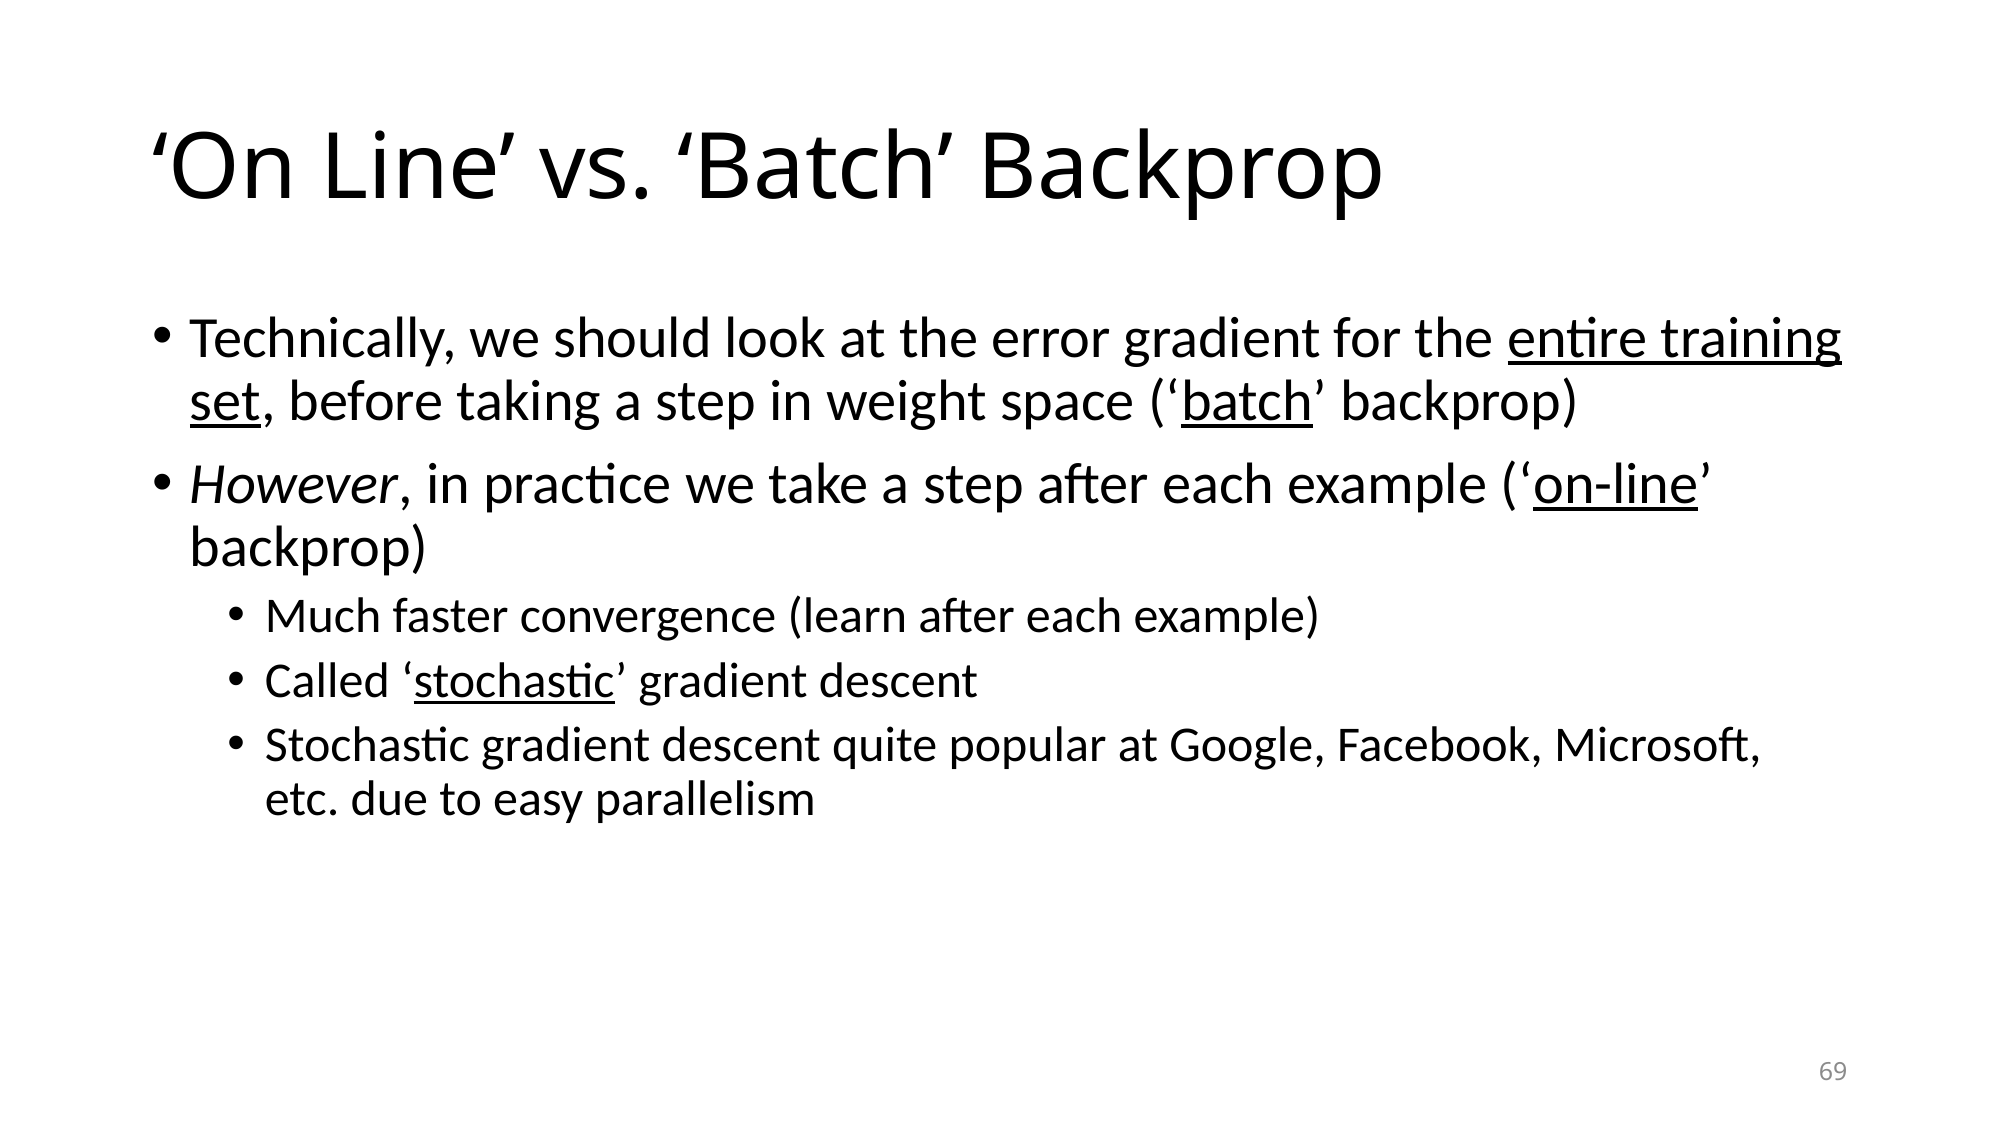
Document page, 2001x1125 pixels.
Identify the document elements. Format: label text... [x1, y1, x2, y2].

slide_number 69 [1412, 1042, 1863, 1103]
title ‘On Line’ vs. ‘Batch’ Backprop [137, 59, 1863, 278]
list Technically, we should look at the error gradient for the entire training set, before taking a step in weight space (‘batch’ backprop) However, in practice we take a step after each example (‘on-line’ backprop) Much faster convergence (learn after each example) Called ‘stochastic’ gradient descent Stochastic gradient descent quite popular at Google, Facebook, Microsoft, etc. due to easy parallelism [137, 299, 1863, 1014]
